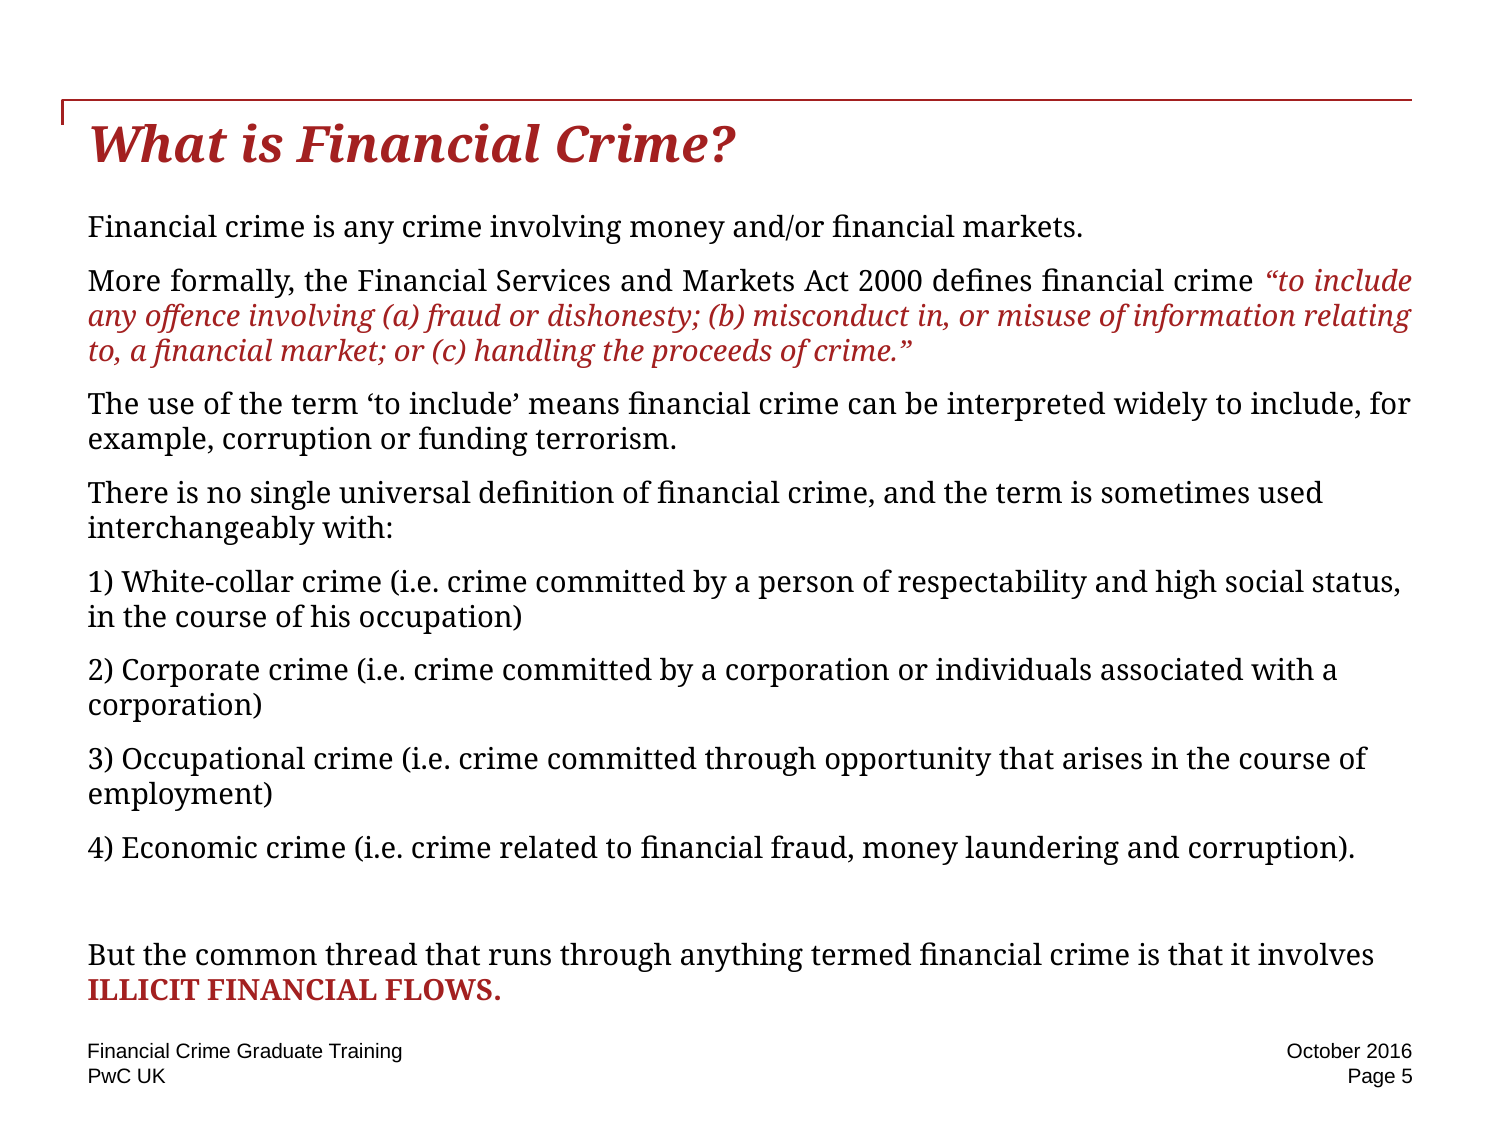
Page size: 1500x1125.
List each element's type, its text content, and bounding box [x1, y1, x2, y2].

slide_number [1162, 1037, 1413, 1063]
list Financial crime is any crime involving money and/or financial markets. More formally, the Financial Services and Markets Act 2000 defines financial crime “to include any offence involving (a) fraud or dishonesty; (b) misconduct in, or misuse of information relating to, a financial market; or (c) handling the proceeds of crime.” The use of the term ‘to include’ means financial crime can be interpreted widely to include, for example, corruption or funding terrorism. There is no single universal definition of financial crime, and the term is sometimes used interchangeably with: 1) White-collar crime (i.e. crime committed by a person of respectability and high social status, in the course of his occupation) 2) Corporate crime (i.e. crime committed by a corporation or individuals associated with a corporation) 3) Occupational crime (i.e. crime committed through opportunity that arises in the course of employment) 4) Economic crime (i.e. crime related to financial fraud, money laundering and corruption). But the common thread that runs through anything termed financial crime is that it involves ILLICIT FINANCIAL FLOWS. [87, 208, 1413, 934]
slide_number Page 5 [1162, 1063, 1413, 1088]
title What is Financial Crime? [87, 112, 1413, 208]
footer Financial Crime Graduate Training [86, 1037, 950, 1063]
